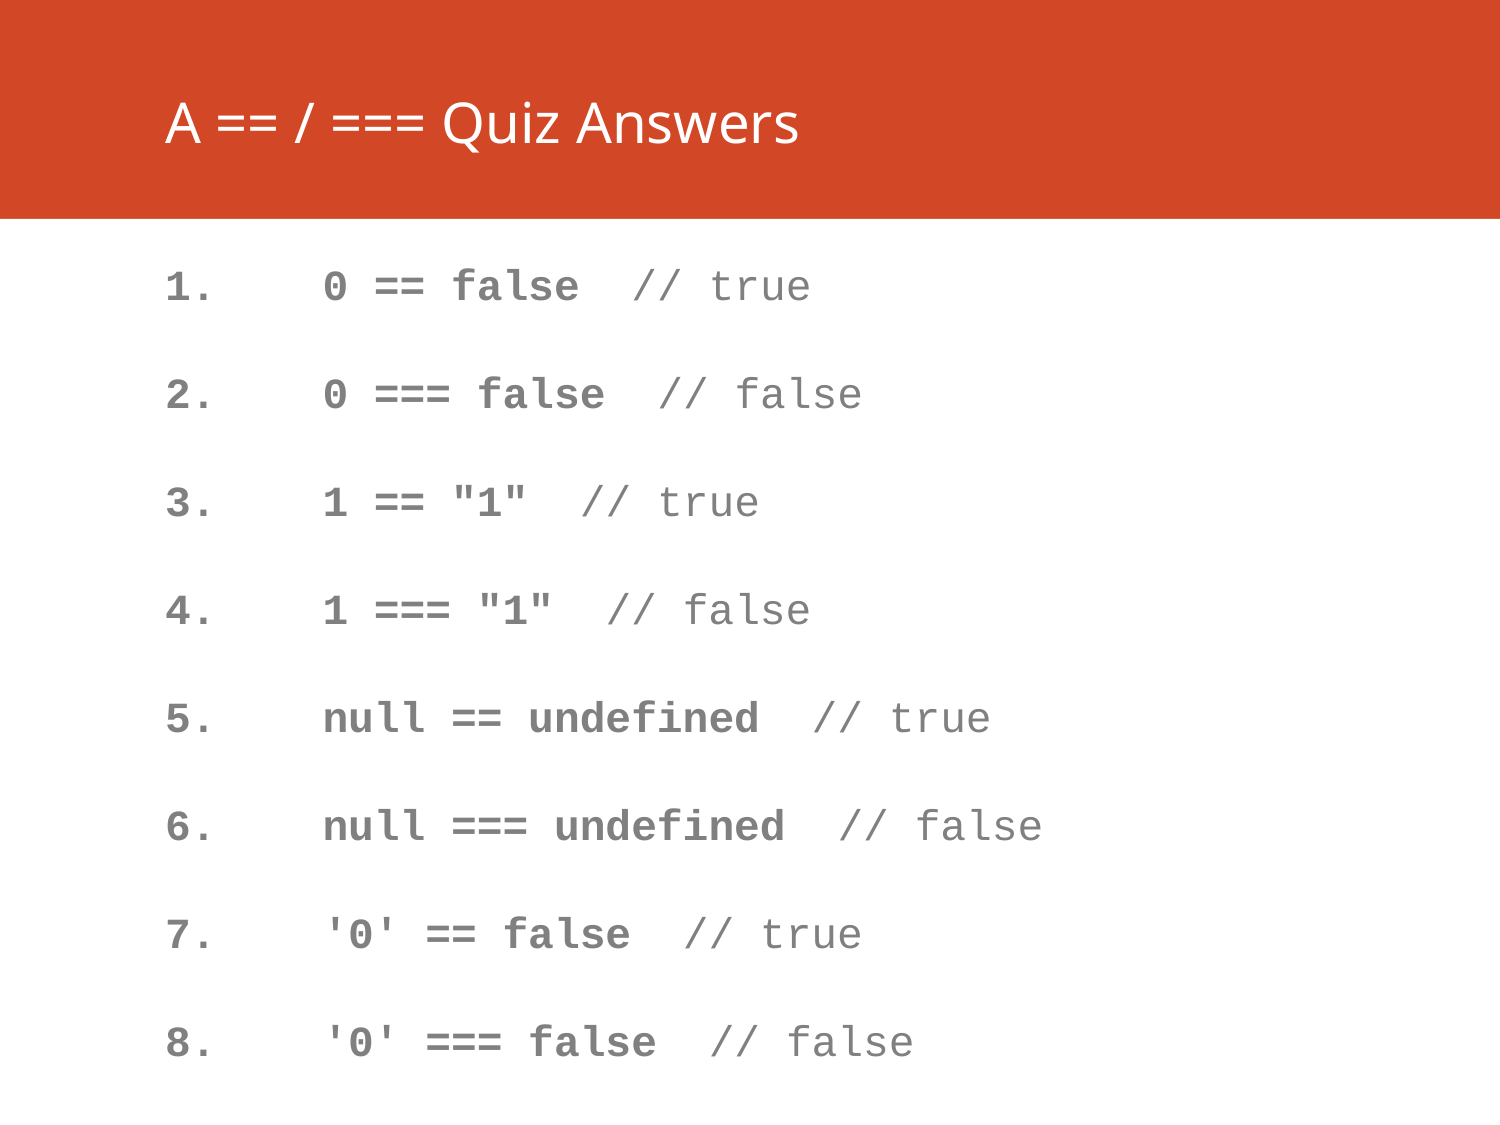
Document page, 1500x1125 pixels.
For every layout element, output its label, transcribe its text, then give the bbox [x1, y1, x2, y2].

list 0 == false // true 0 === false // false 1 == "1" // true 1 === "1" // false null == undefined // true null === undefined // false '0' == false // true '0' === false // false [150, 162, 1400, 1088]
title A == / === Quiz Answers [150, 44, 1400, 162]
